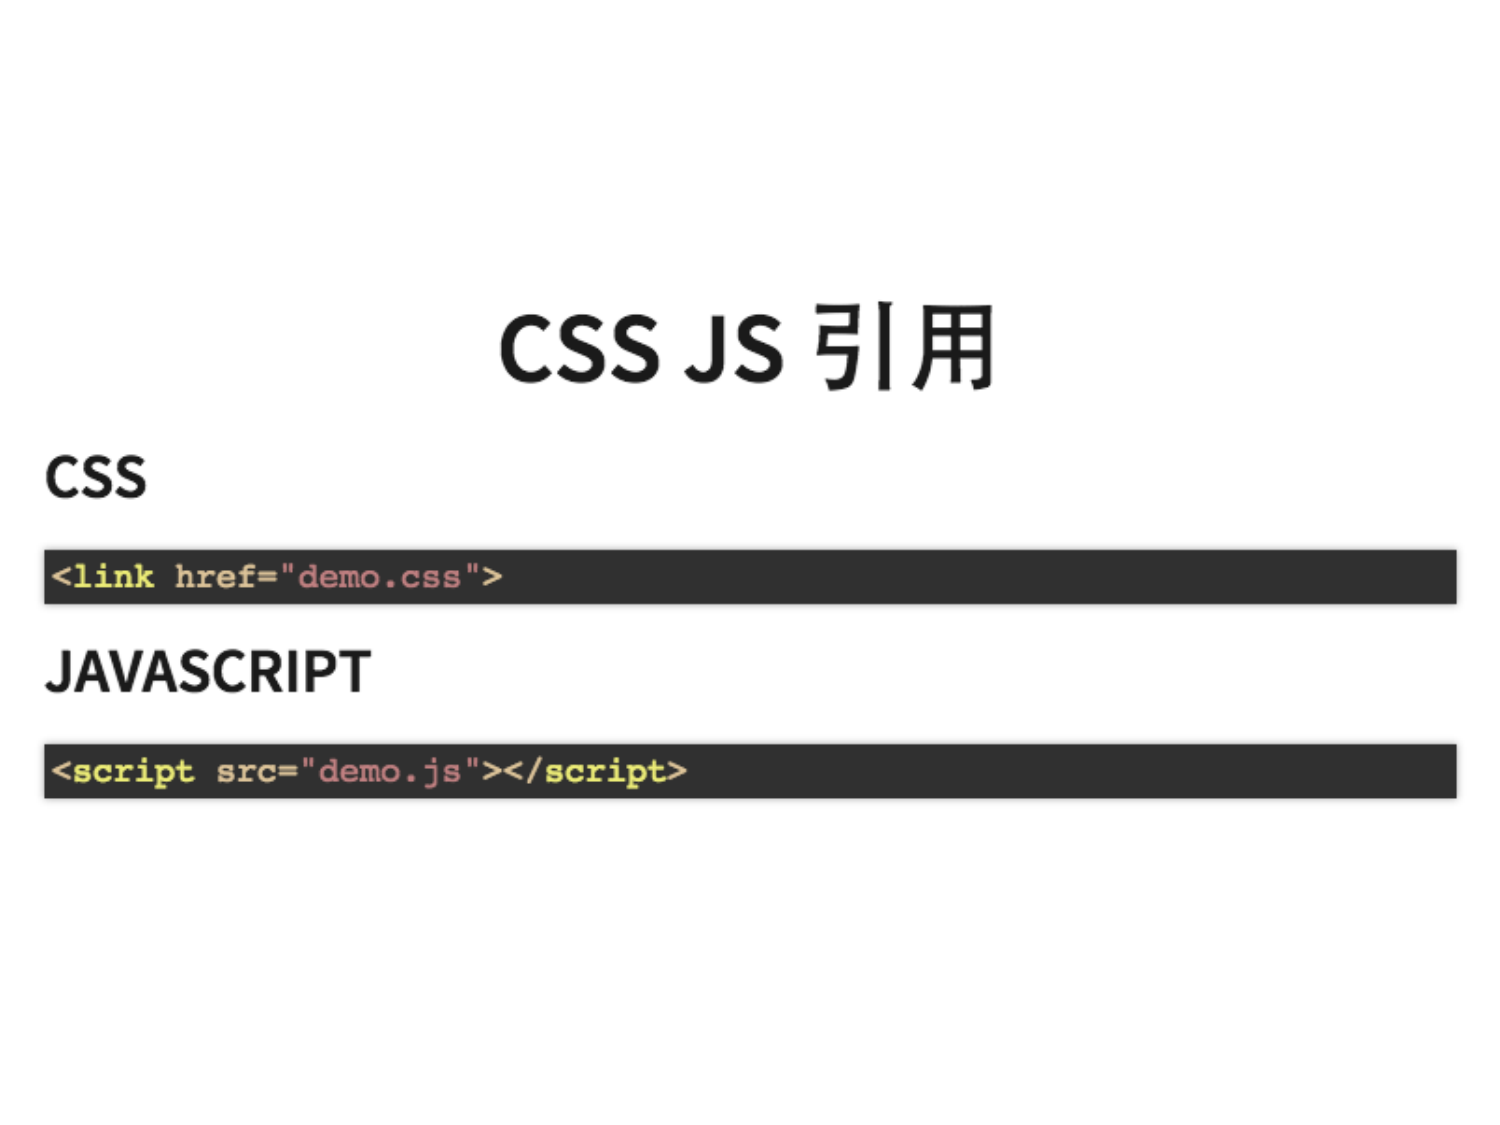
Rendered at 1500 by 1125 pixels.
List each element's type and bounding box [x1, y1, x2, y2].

picture [0, 228, 1500, 896]
